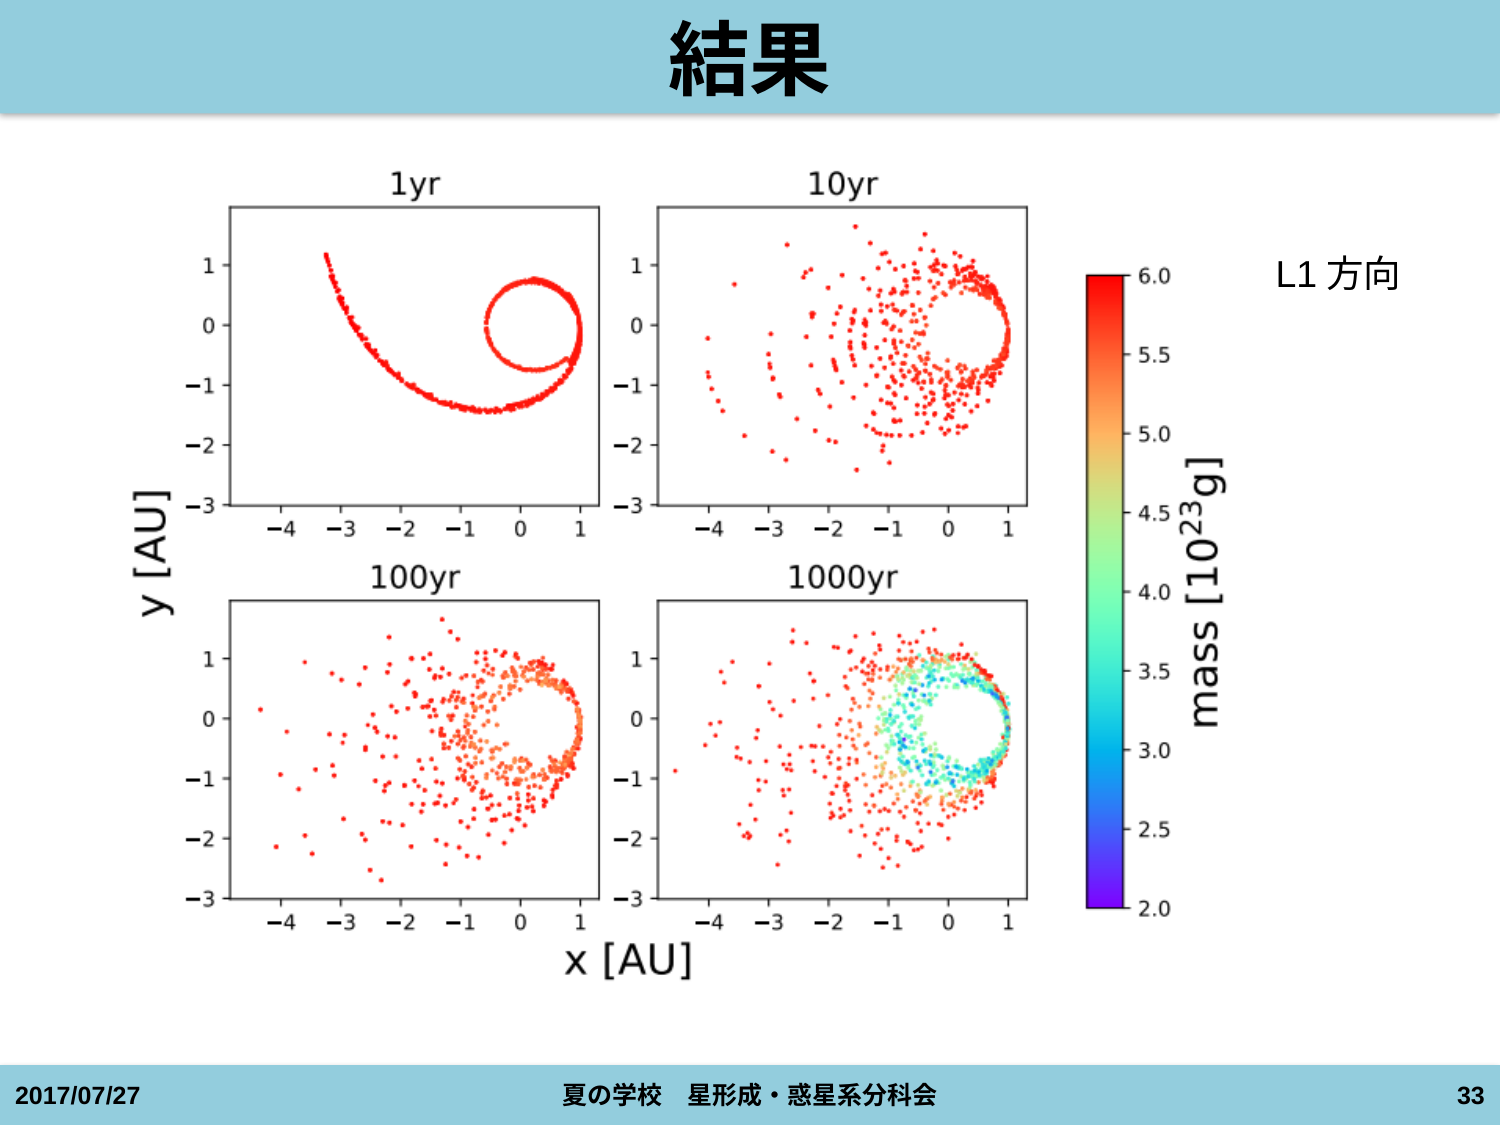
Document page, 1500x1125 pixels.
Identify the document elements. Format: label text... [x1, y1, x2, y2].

text_box L1方向 [1268, 242, 1416, 303]
footer 夏の学校 星形成・惑星系分科会 [512, 1065, 988, 1125]
picture [64, 139, 1265, 1041]
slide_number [0, 1065, 350, 1125]
title 結果 [0, 0, 1500, 114]
slide_number 33 [1149, 1065, 1500, 1125]
